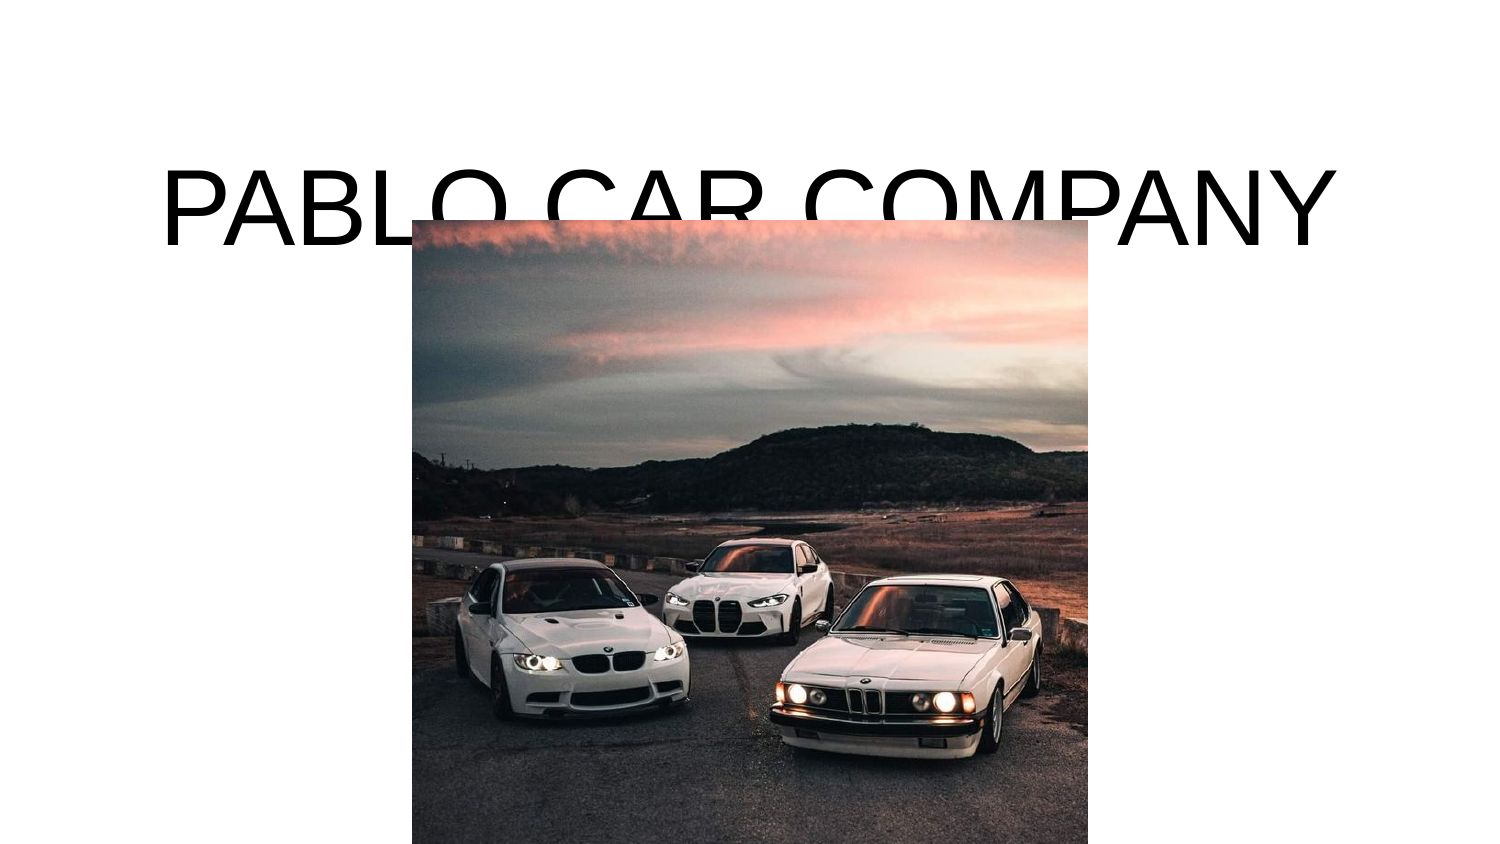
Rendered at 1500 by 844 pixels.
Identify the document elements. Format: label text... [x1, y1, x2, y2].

title PABLO CAR COMPANY [51, 122, 1449, 459]
picture [411, 220, 1089, 844]
